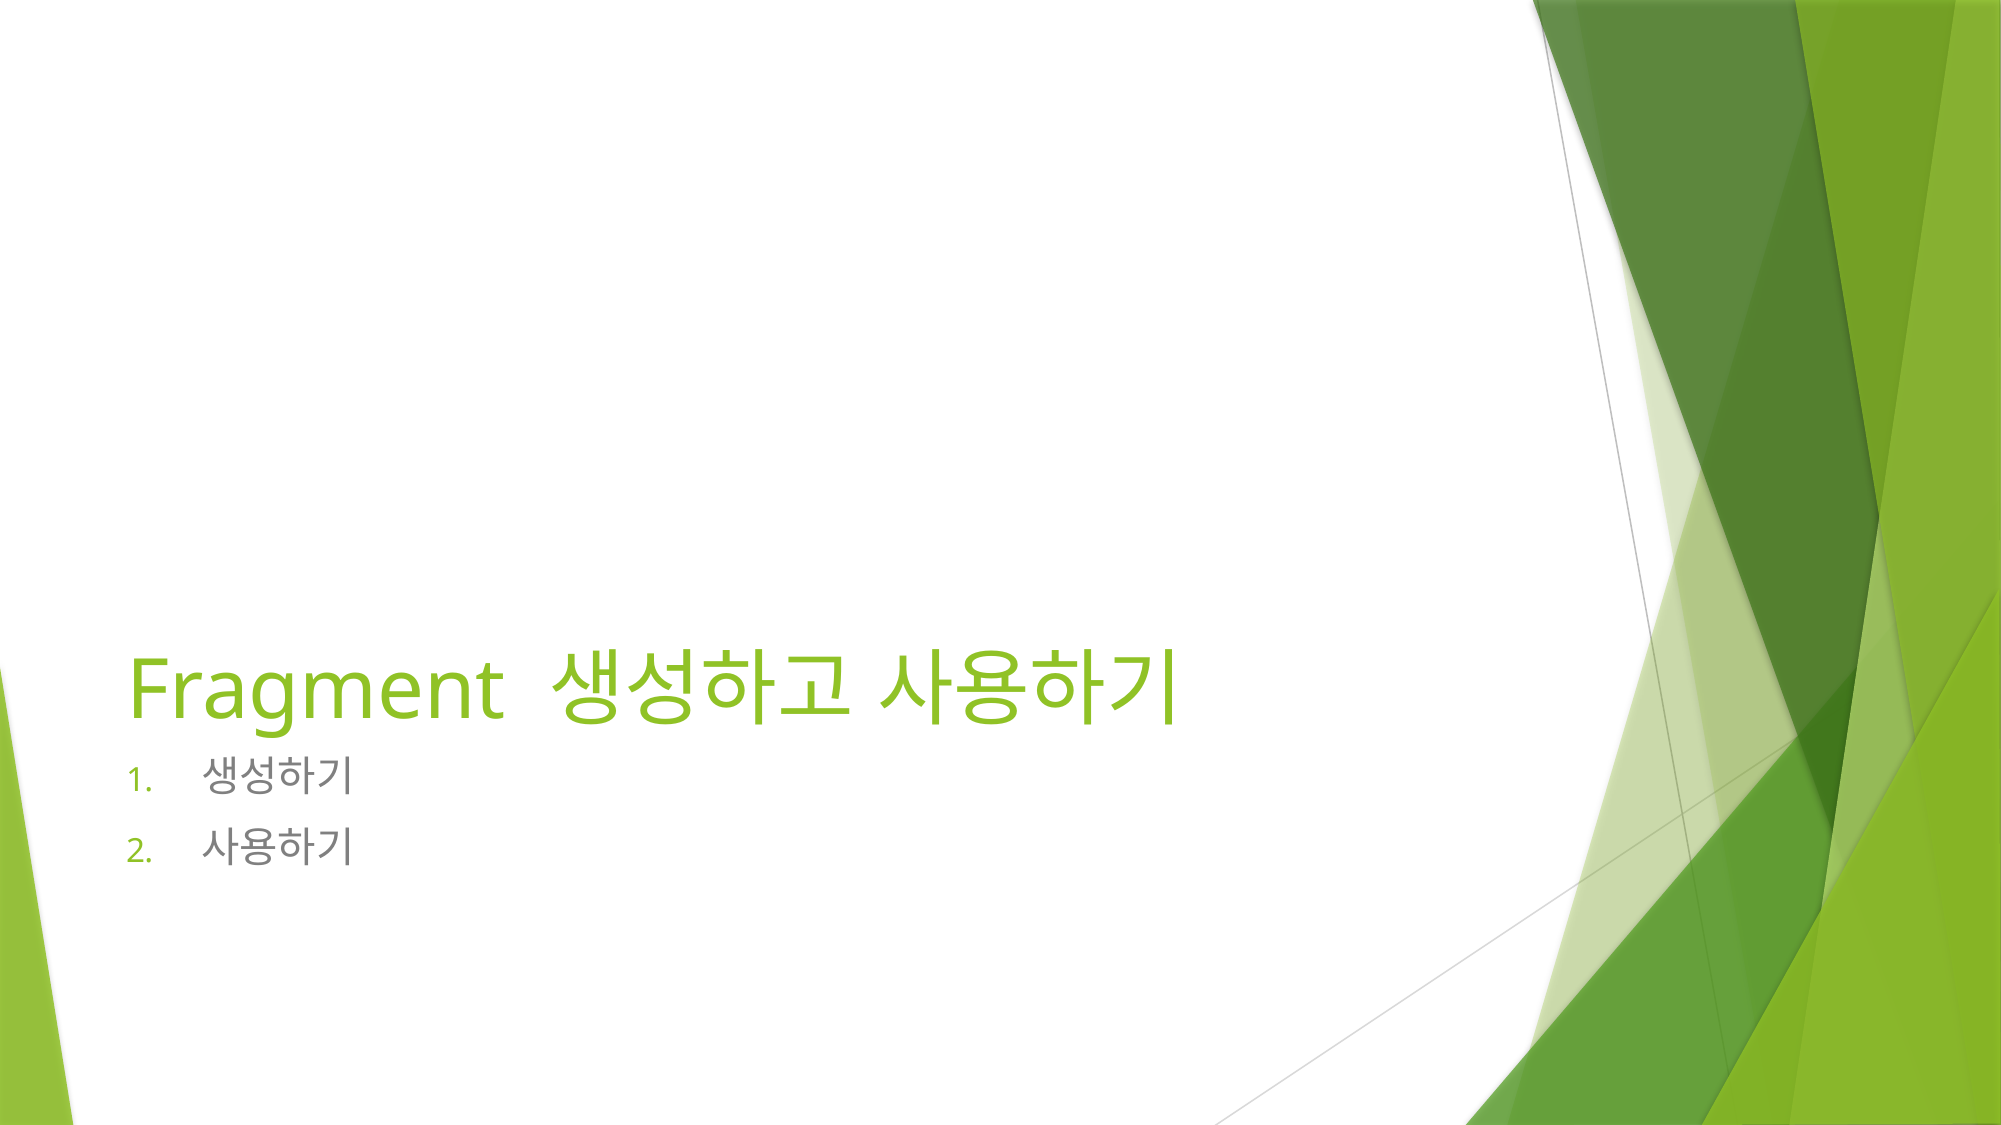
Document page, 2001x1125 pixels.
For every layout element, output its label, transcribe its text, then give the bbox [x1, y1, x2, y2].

list 생성하기 사용하기 [111, 742, 1522, 884]
title Fragment 생성하고 사용하기 [111, 443, 1522, 742]
